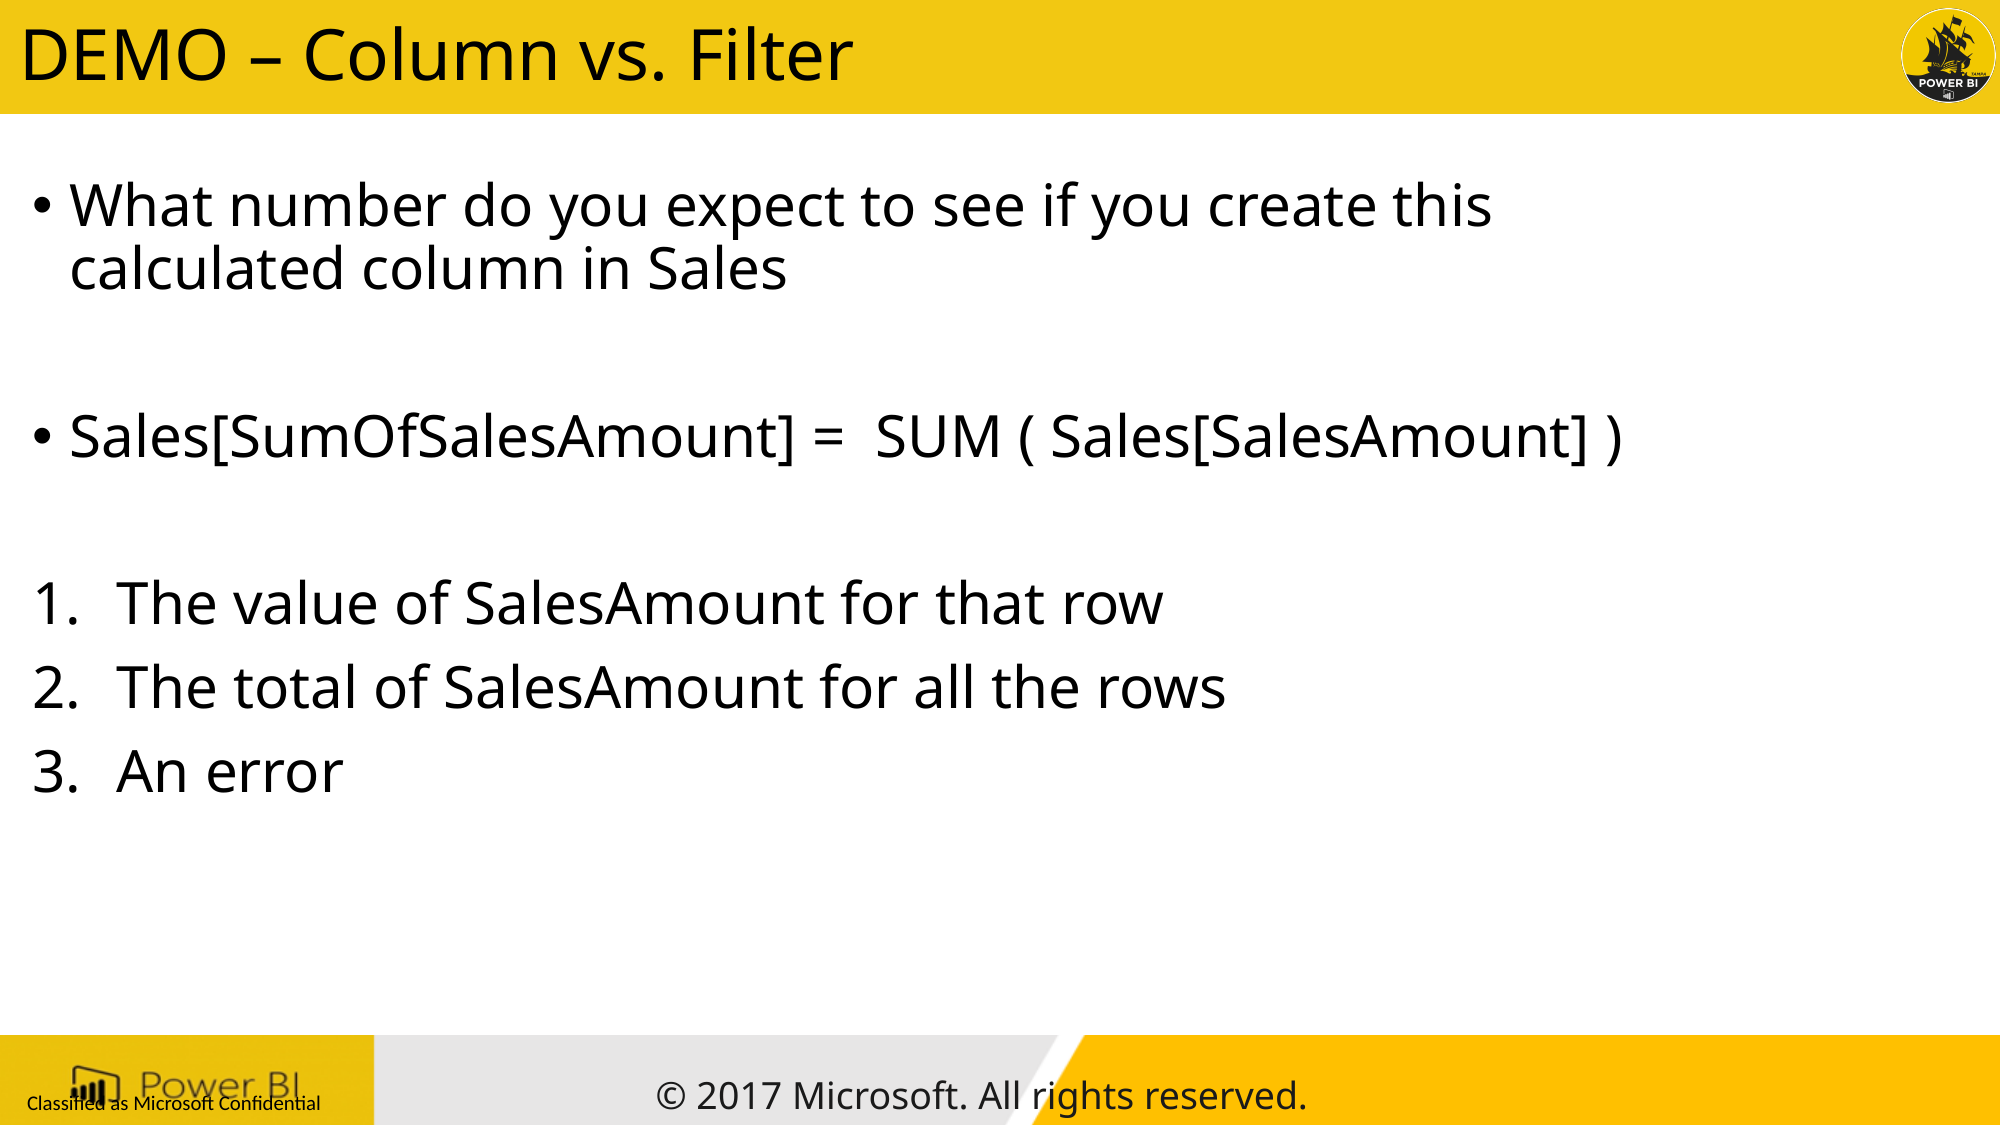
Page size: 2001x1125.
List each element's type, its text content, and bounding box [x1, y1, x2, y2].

title DEMO – Column vs. Filter [4, 10, 1688, 103]
list What number do you expect to see if you create this calculated column in Sales Sales[SumOfSalesAmount] = SUM ( Sales[SalesAmount] ) The value of SalesAmount for that row The total of SalesAmount for all the rows An error [17, 168, 1688, 875]
picture [1901, 8, 1996, 103]
picture [0, 1035, 2000, 1125]
